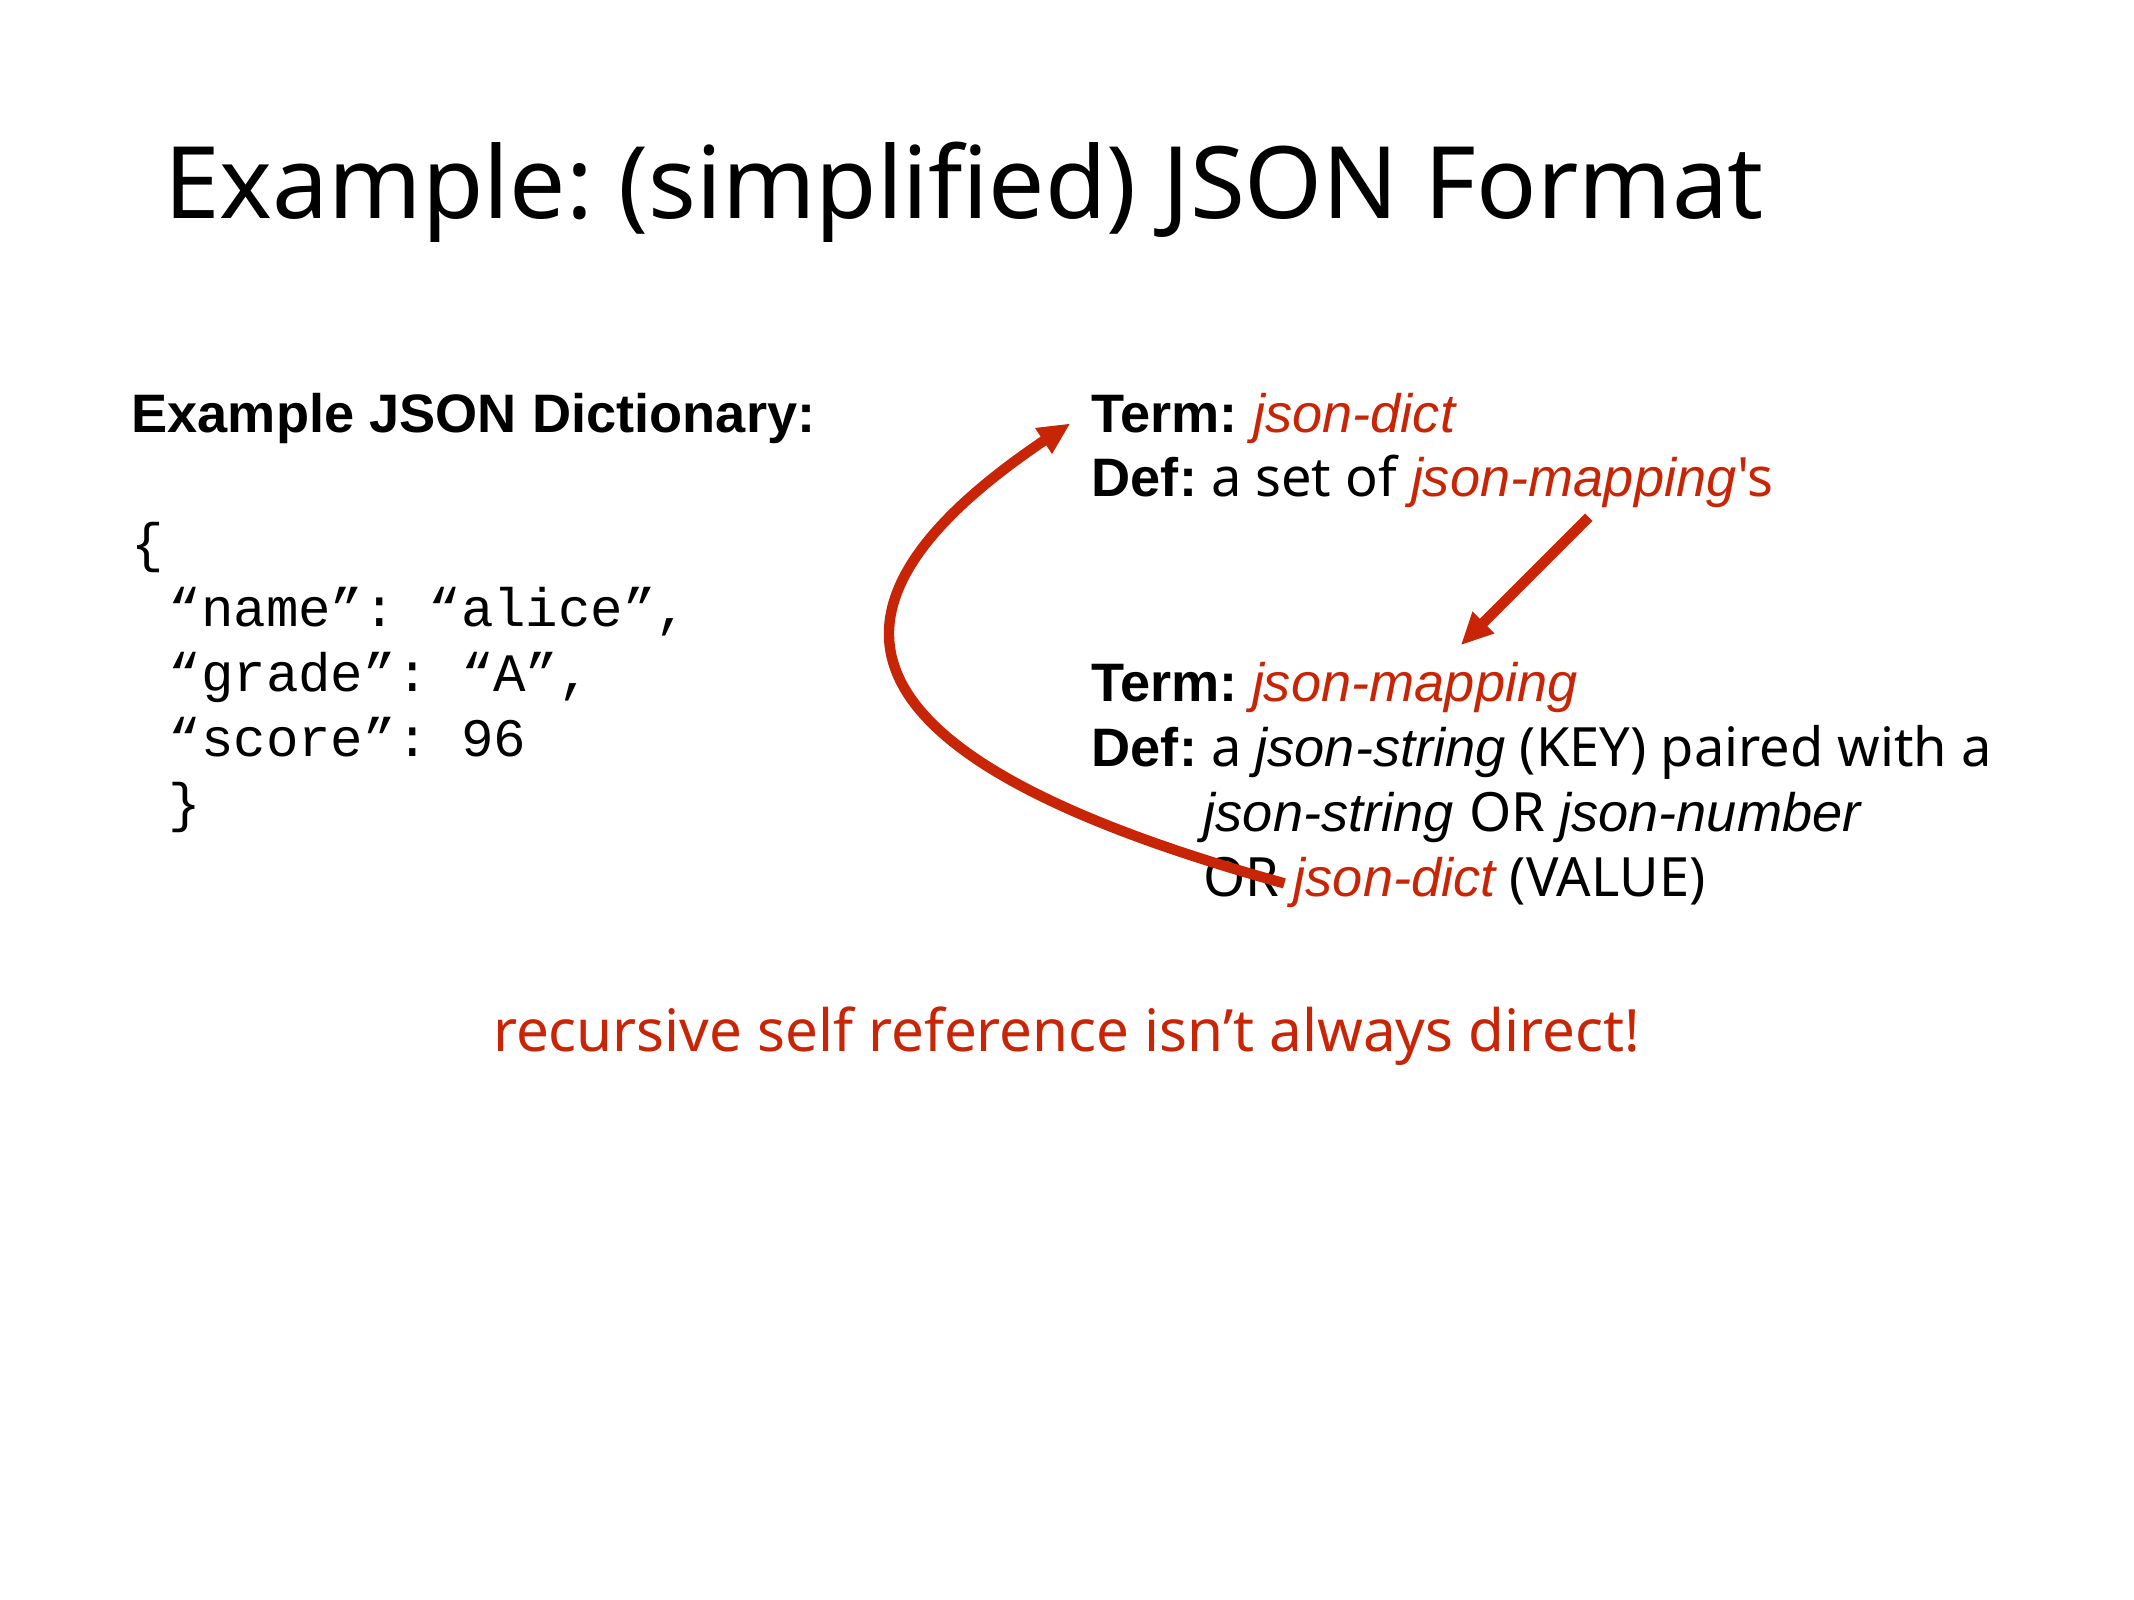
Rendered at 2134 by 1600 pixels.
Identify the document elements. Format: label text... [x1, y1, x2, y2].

text_box [891, 423, 1285, 884]
list Term: json-dict Def: a set of json-mapping's Term: json-mapping Def: a json-string (KEY) paired with a json-string OR json-number OR json-dict (VALUE) [1083, 369, 2056, 954]
text_box Example JSON Dictionary: { “name”: “alice”, “grade”: “A”, “score”: 96 } [122, 369, 843, 902]
title Example: (simplified) JSON Format [156, 72, 1978, 285]
text_box recursive self reference isn’t always direct! [484, 985, 1649, 1072]
text_box [1461, 517, 1589, 645]
